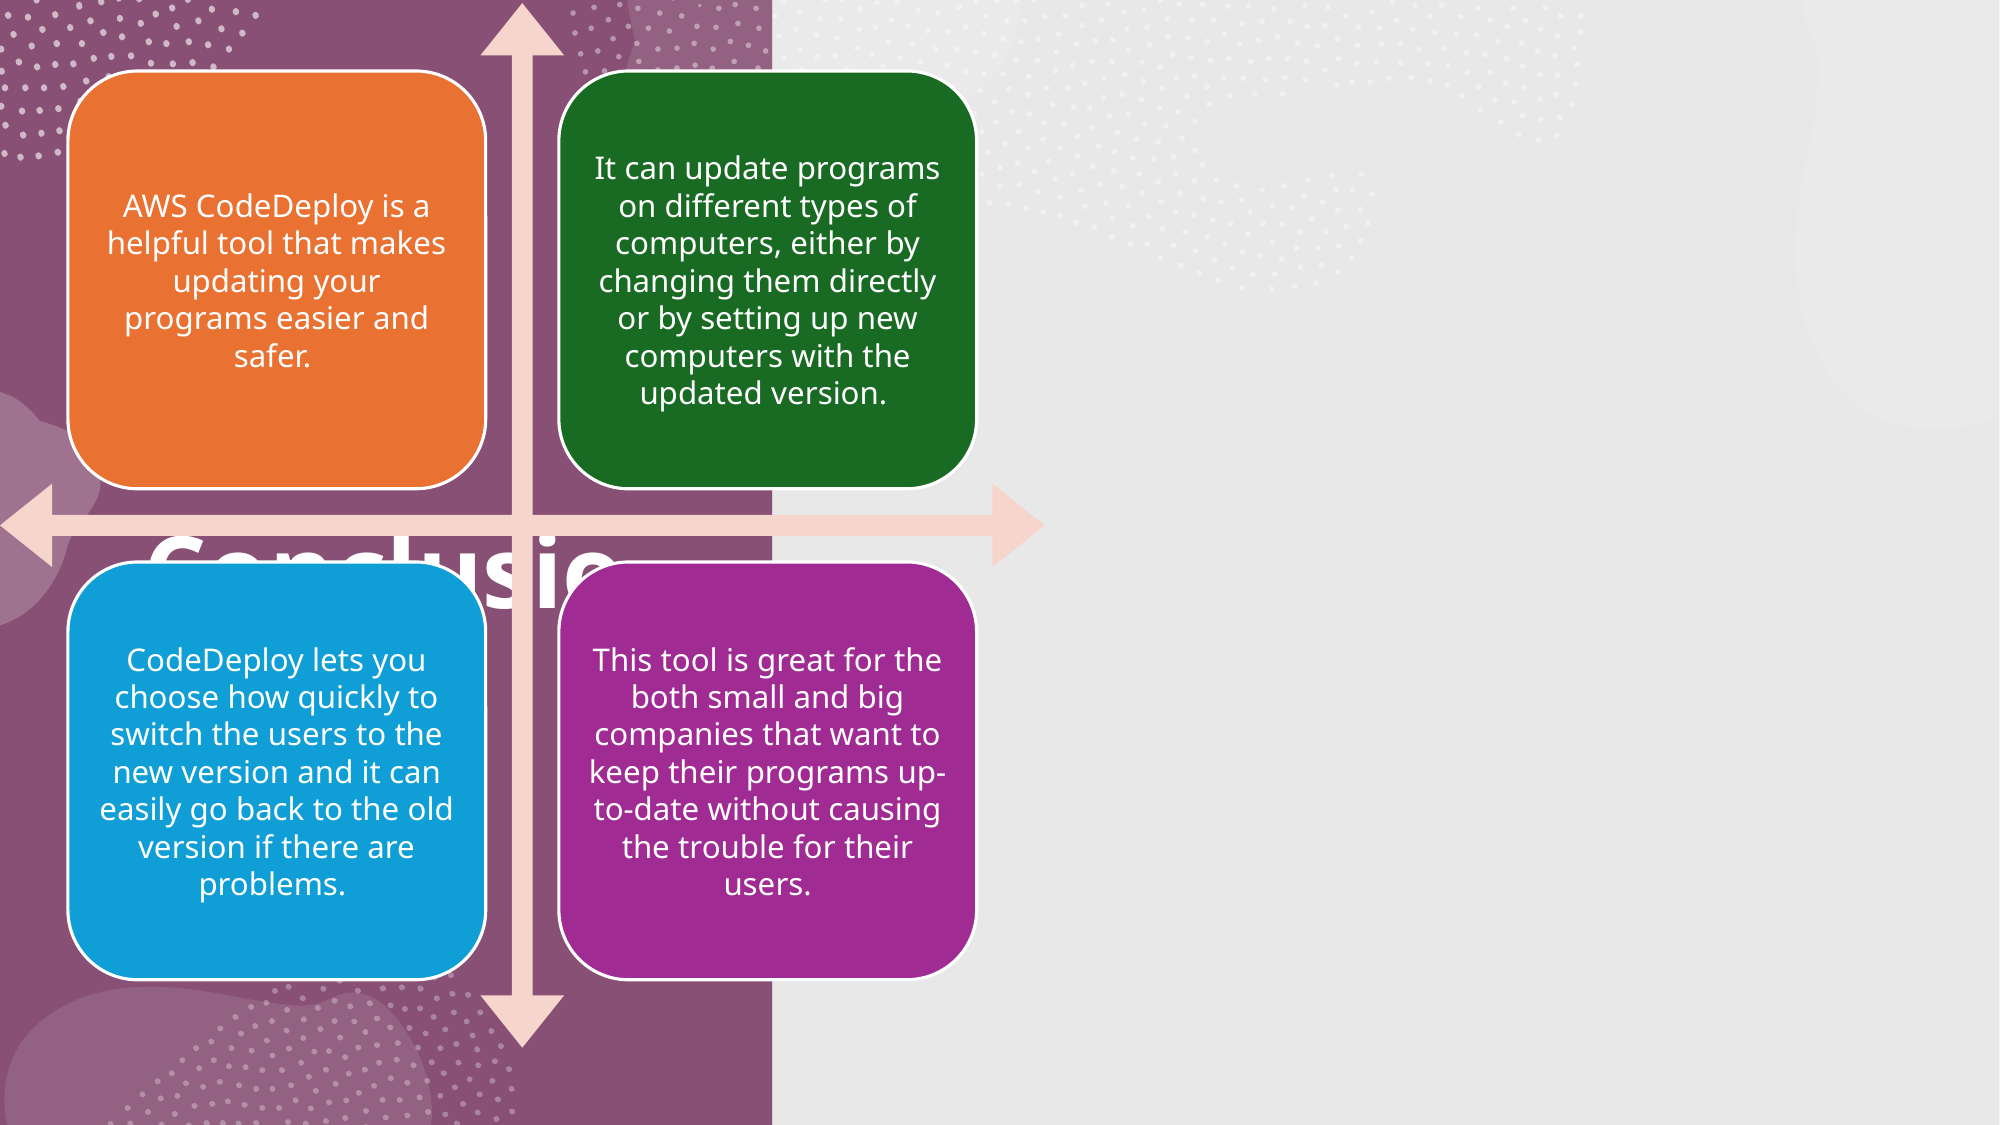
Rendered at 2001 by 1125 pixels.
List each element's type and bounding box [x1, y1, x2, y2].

text_box [0, 0, 2000, 1125]
list [817, 37, 1864, 1090]
